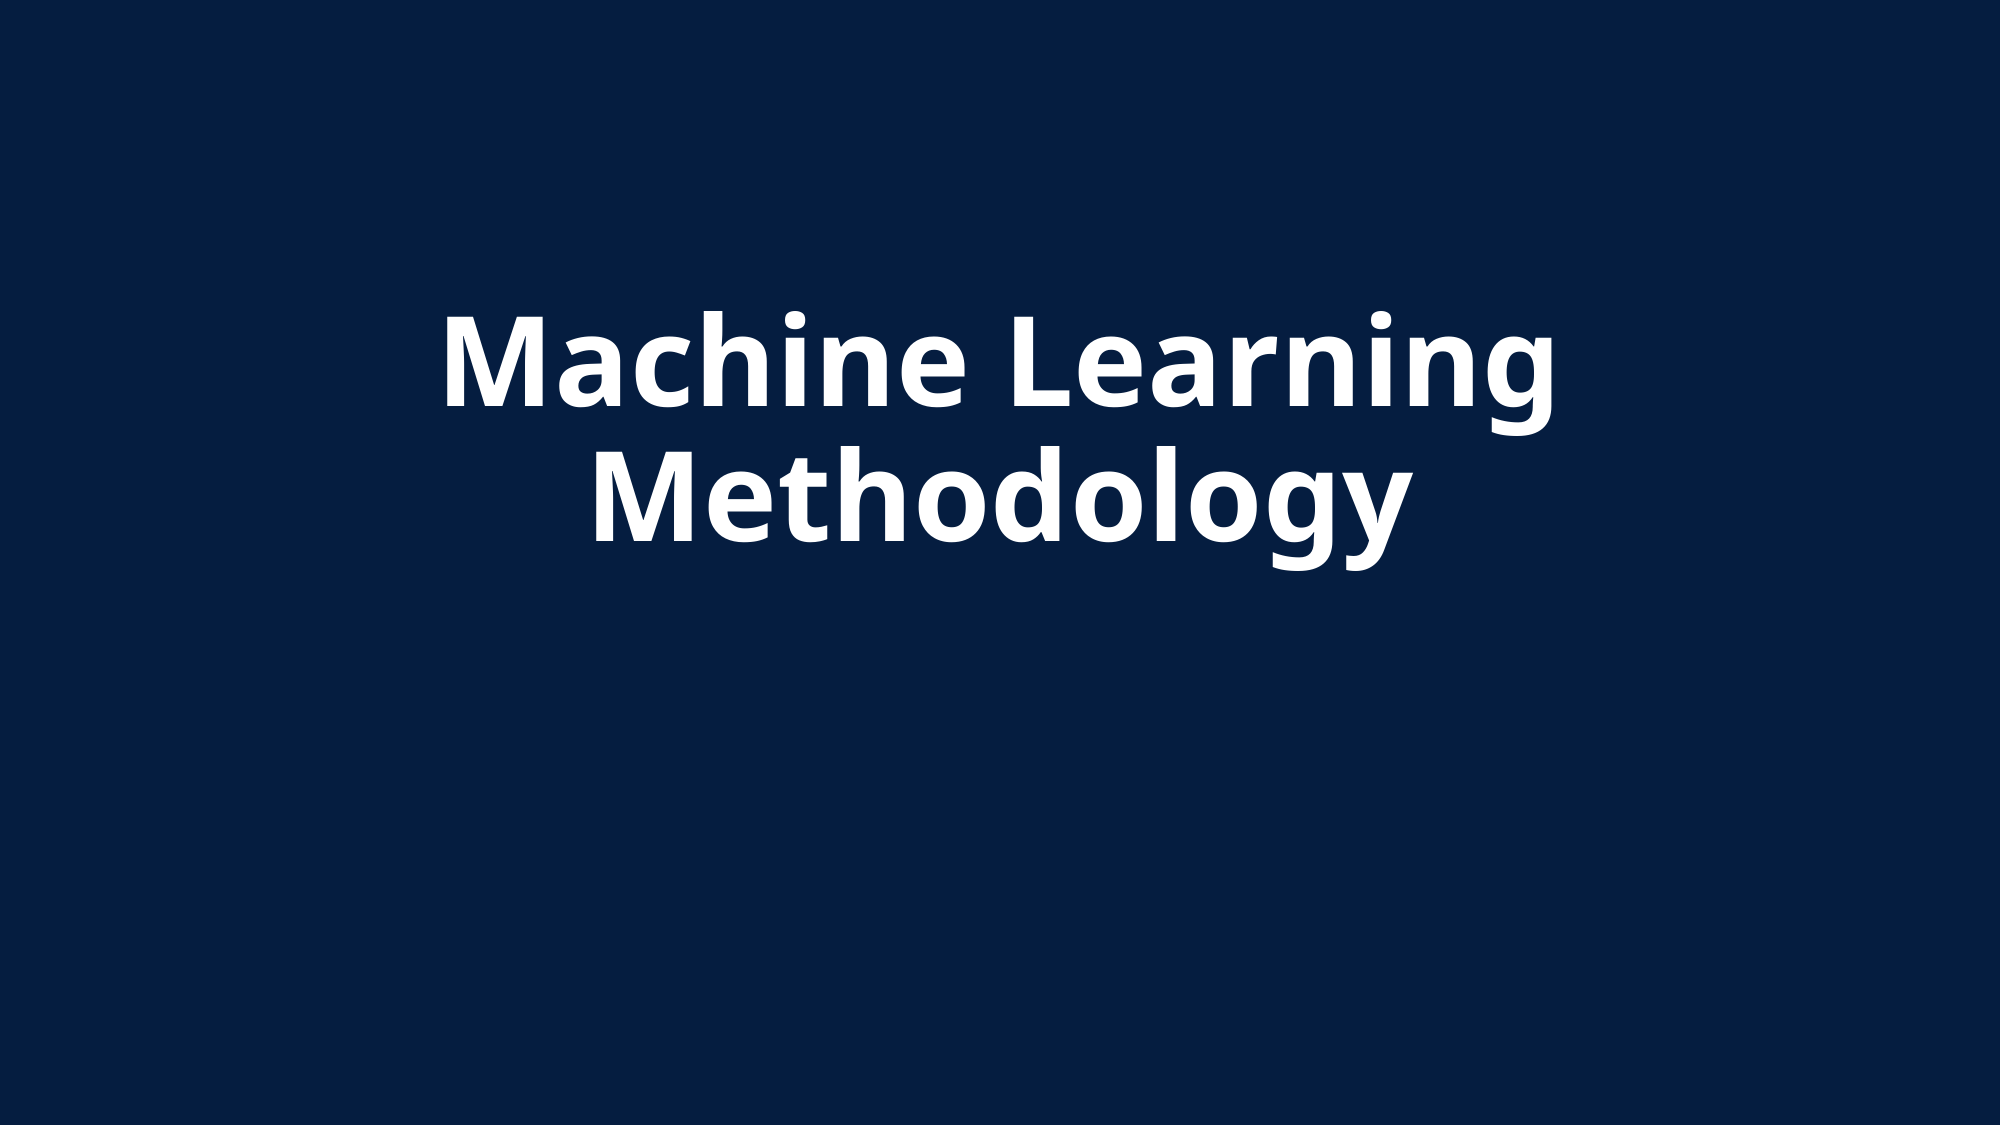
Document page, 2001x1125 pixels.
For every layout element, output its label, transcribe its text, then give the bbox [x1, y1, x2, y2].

title Machine Learning Methodology [249, 184, 1750, 576]
